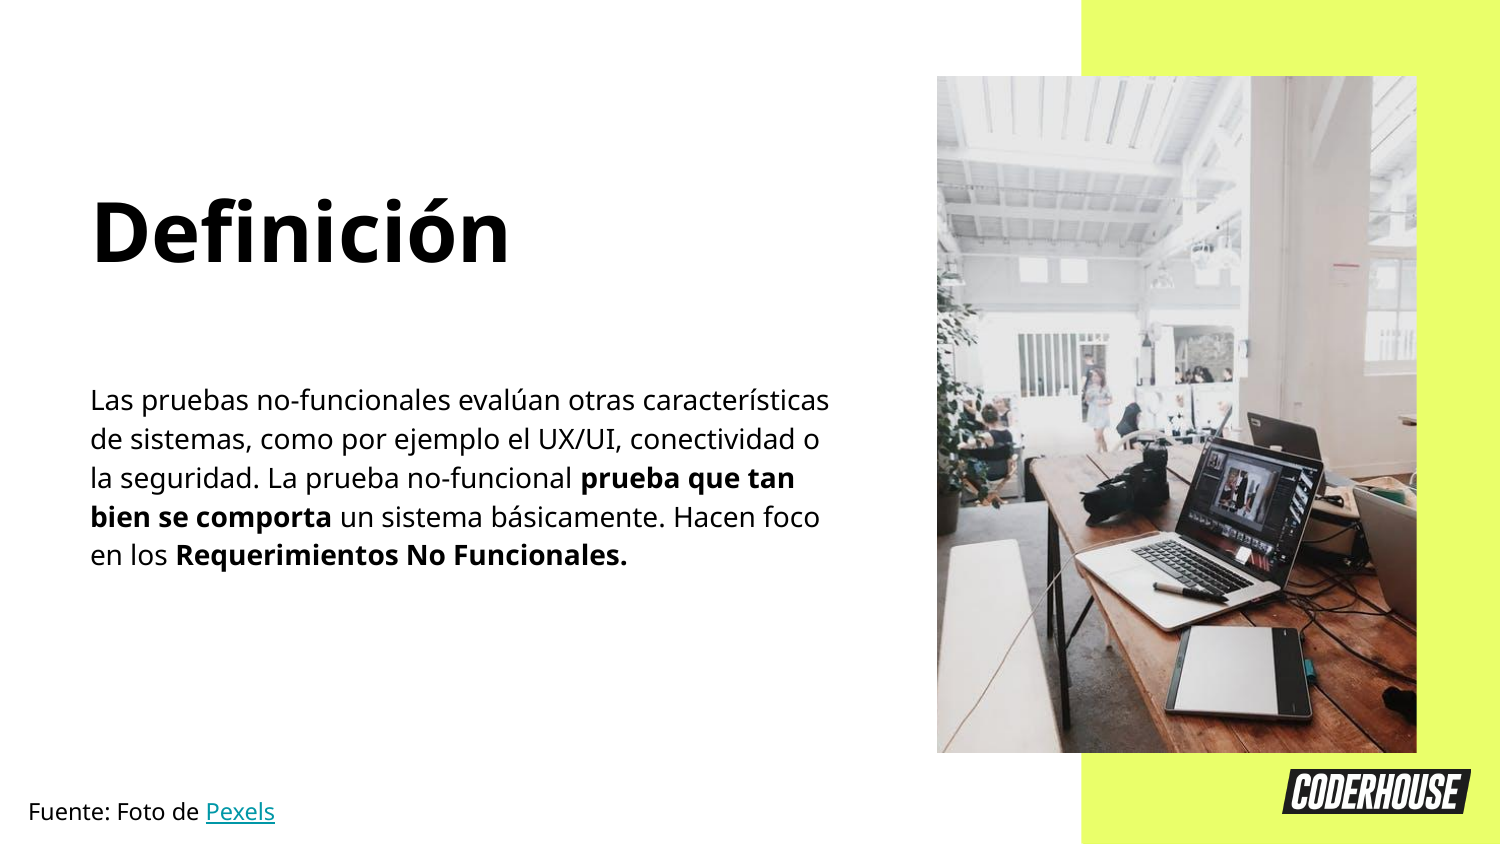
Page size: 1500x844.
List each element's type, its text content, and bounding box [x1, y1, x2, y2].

picture [0, 0, 1417, 844]
text_box Definición [75, 175, 851, 296]
picture [1281, 769, 1471, 814]
text_box Fuente: Foto de Pexels [13, 776, 814, 844]
text_box Las pruebas no-funcionales evalúan otras características de sistemas, como por ejemplo el UX/UI, conectividad o la seguridad. La prueba no-funcional prueba que tan bien se comporta un sistema básicamente. Hacen foco en los Requerimientos No Funcionales. [75, 362, 851, 587]
